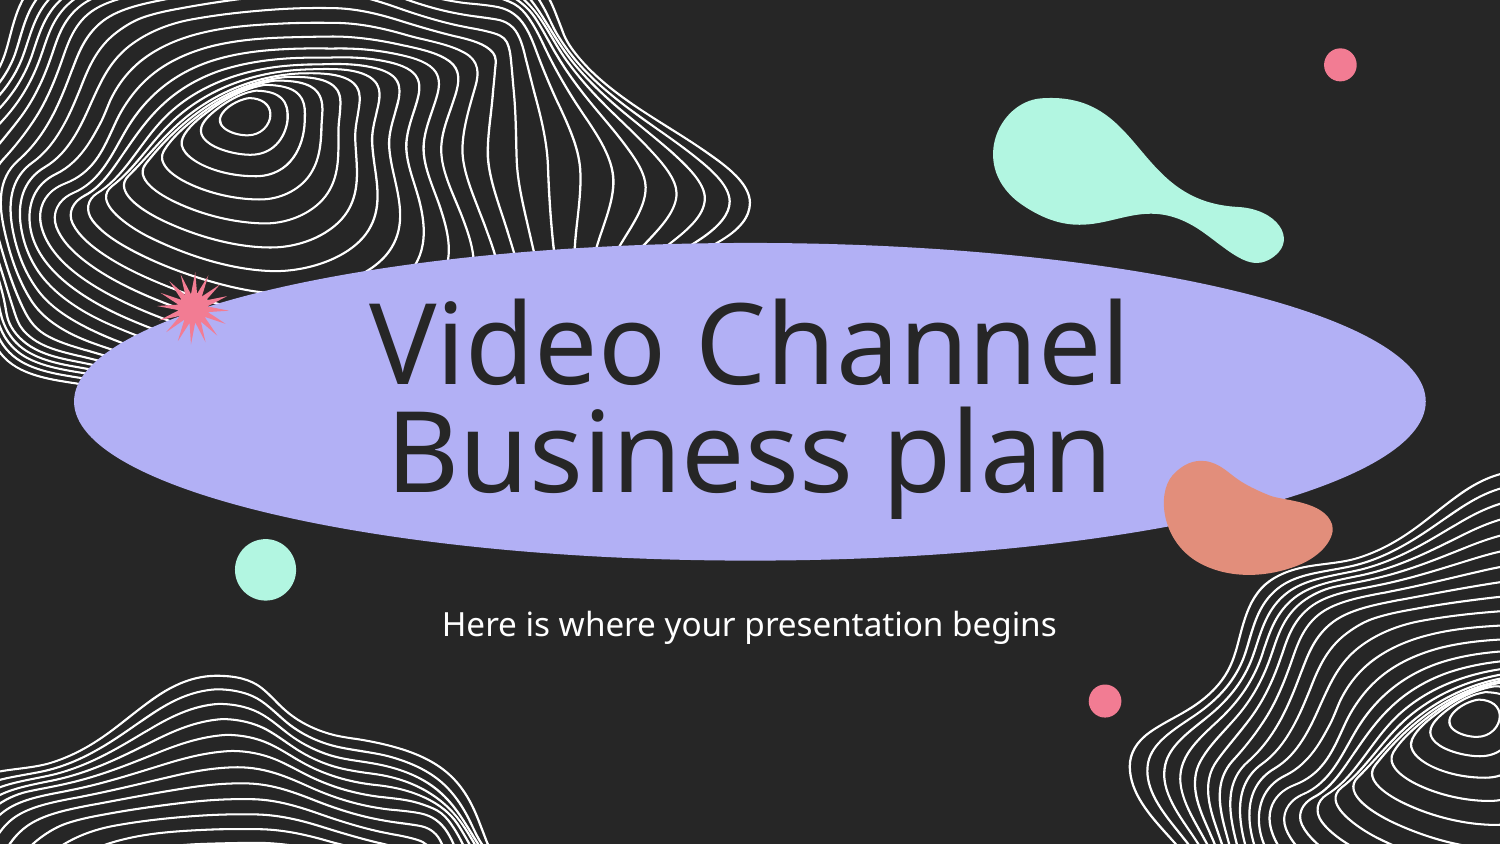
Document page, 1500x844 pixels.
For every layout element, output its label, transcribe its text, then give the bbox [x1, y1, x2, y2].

text_box [1376, 341, 1426, 462]
text_box [1088, 684, 1122, 718]
text_box [1163, 460, 1333, 575]
title Video Channel Business plan [124, 282, 1376, 601]
text_box [234, 539, 297, 601]
text_box [305, 242, 1195, 282]
text_box [74, 341, 124, 462]
subtitle Here is where your presentation begins [378, 588, 1122, 667]
text_box [993, 97, 1284, 263]
text_box [157, 272, 229, 345]
